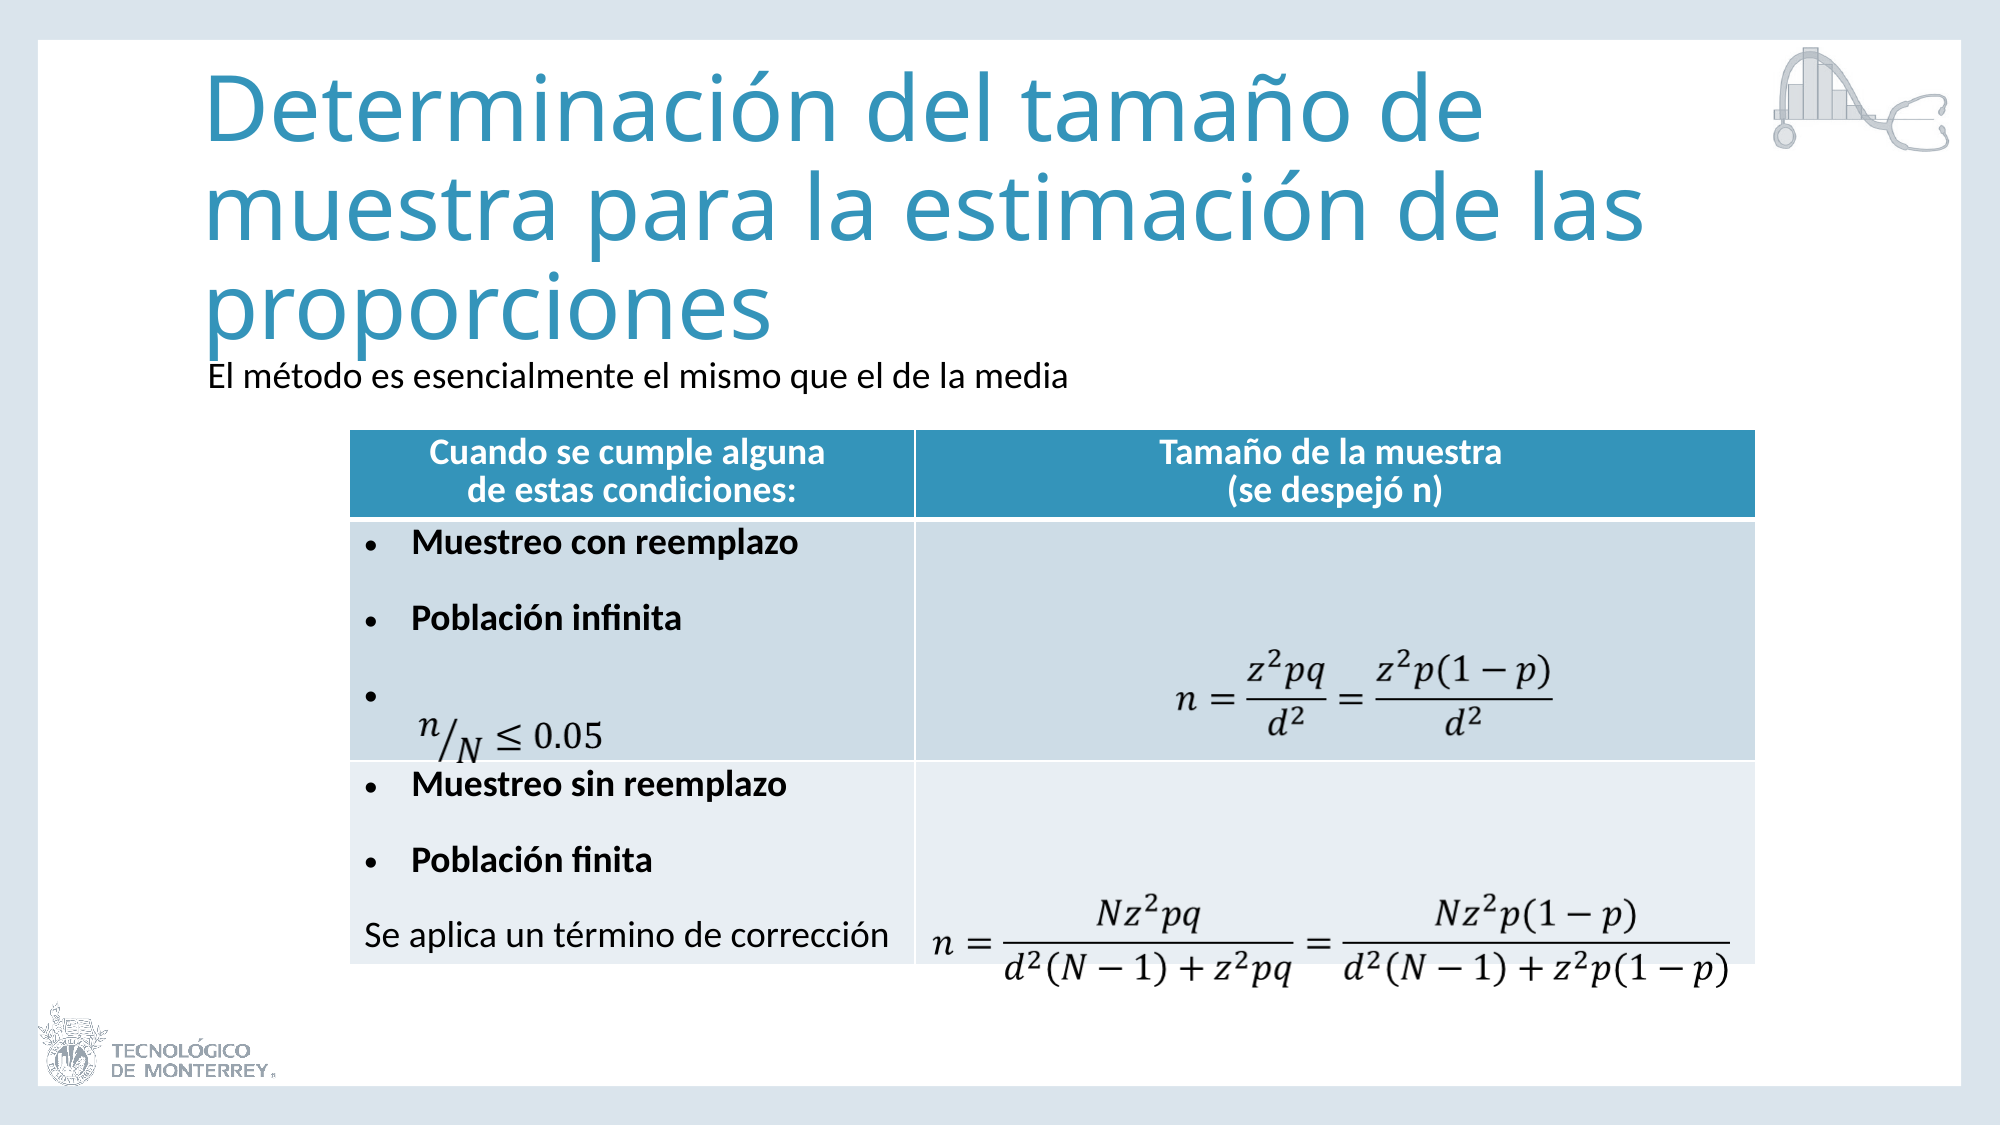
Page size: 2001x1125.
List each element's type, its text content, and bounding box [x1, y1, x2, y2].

title Determinación del tamaño de muestra para la estimación de las proporciones [187, 99, 1808, 323]
table_cell [916, 522, 1755, 760]
picture [351, 707, 618, 770]
picture [957, 645, 1773, 770]
picture [924, 854, 1739, 990]
table_header Cuando se cumple alguna de estas condiciones: [350, 430, 914, 517]
table_header Tamaño de la muestra (se despejó n) [916, 430, 1755, 517]
table_cell Muestreo con reemplazo Población infinita [350, 522, 914, 760]
text_box El método es esencialmente el mismo que el de la media [192, 344, 1086, 404]
table_cell [916, 762, 1755, 964]
table_cell Muestreo sin reemplazo Población finita Se aplica un término de corrección [350, 762, 914, 964]
